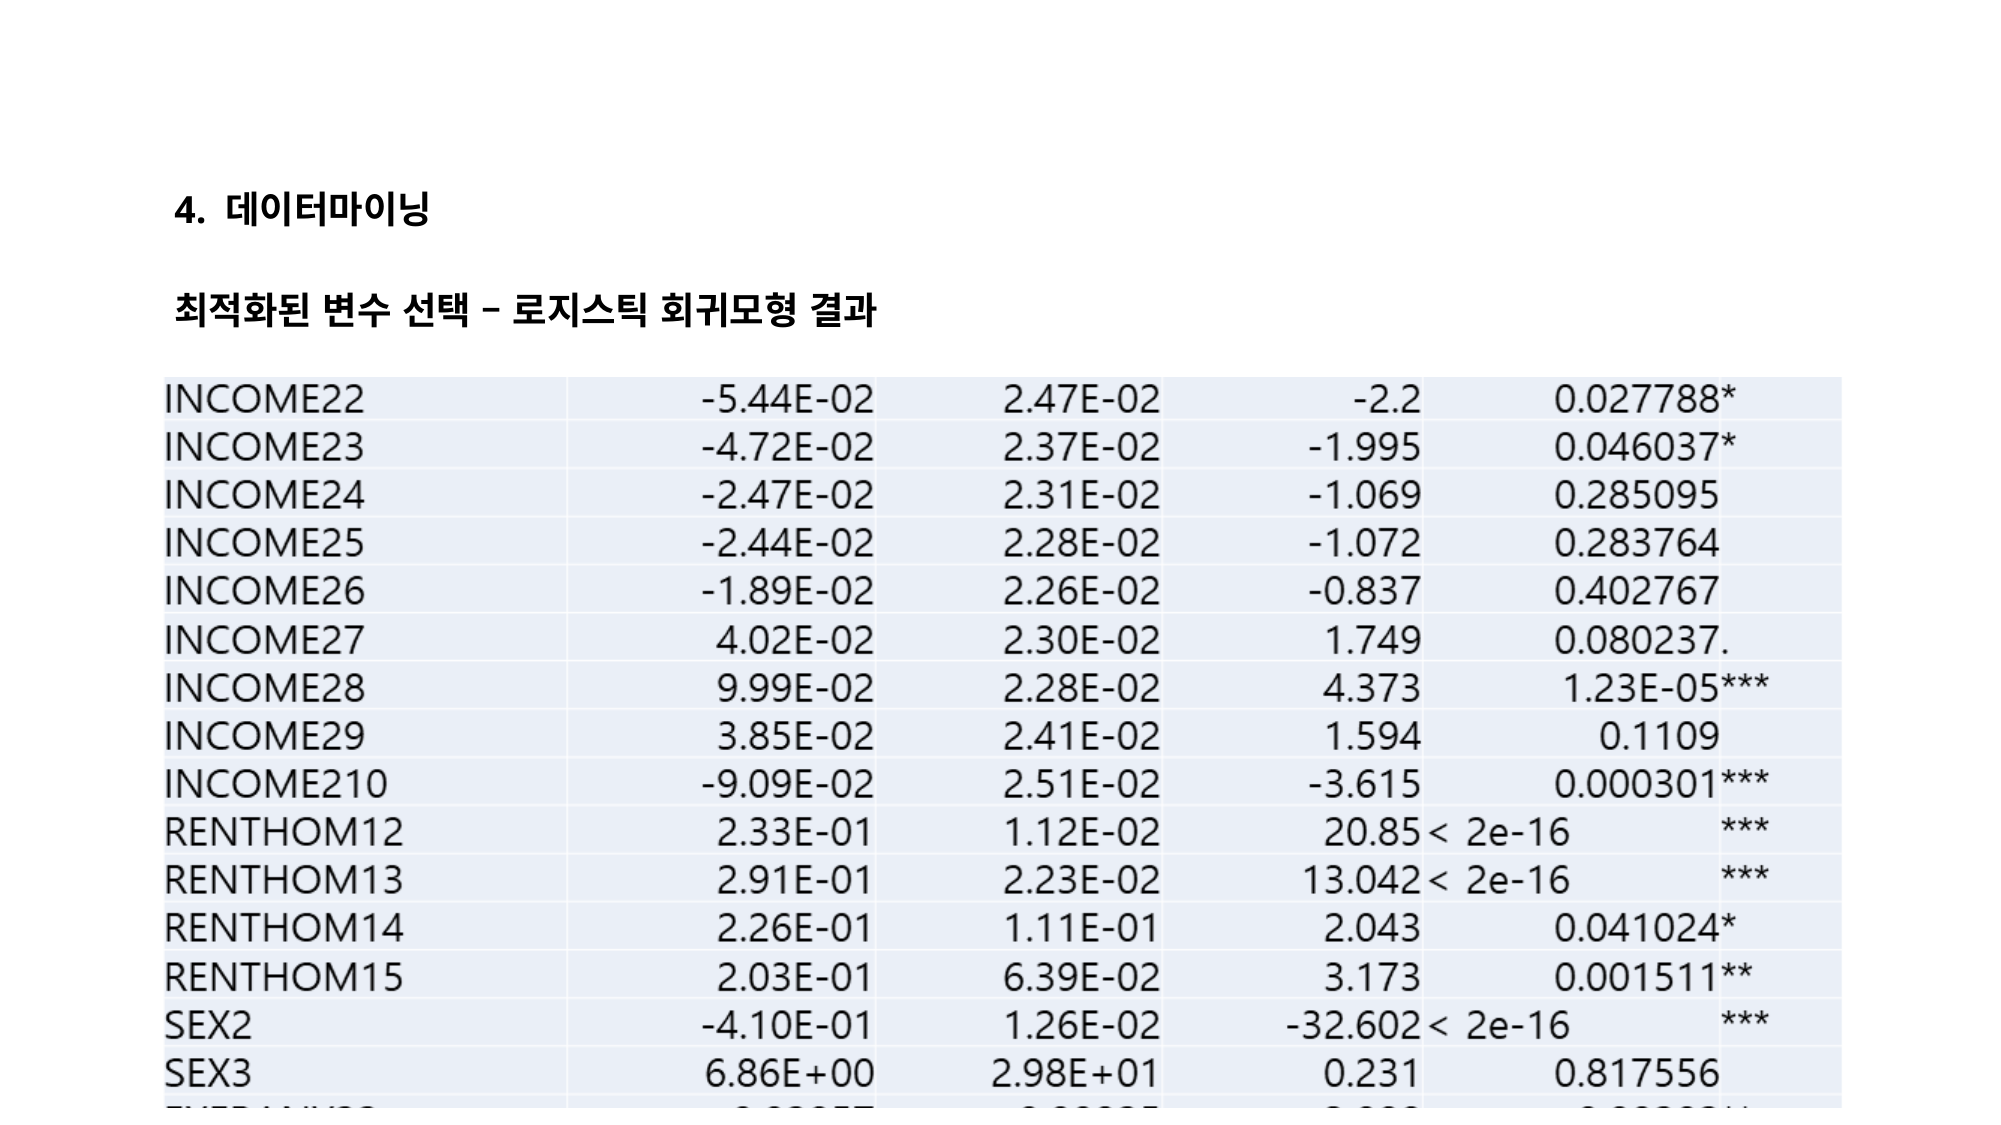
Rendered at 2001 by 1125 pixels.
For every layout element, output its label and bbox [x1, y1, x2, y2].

text_box [159, 279, 1059, 340]
text_box [159, 178, 663, 239]
picture [159, 377, 1890, 1108]
